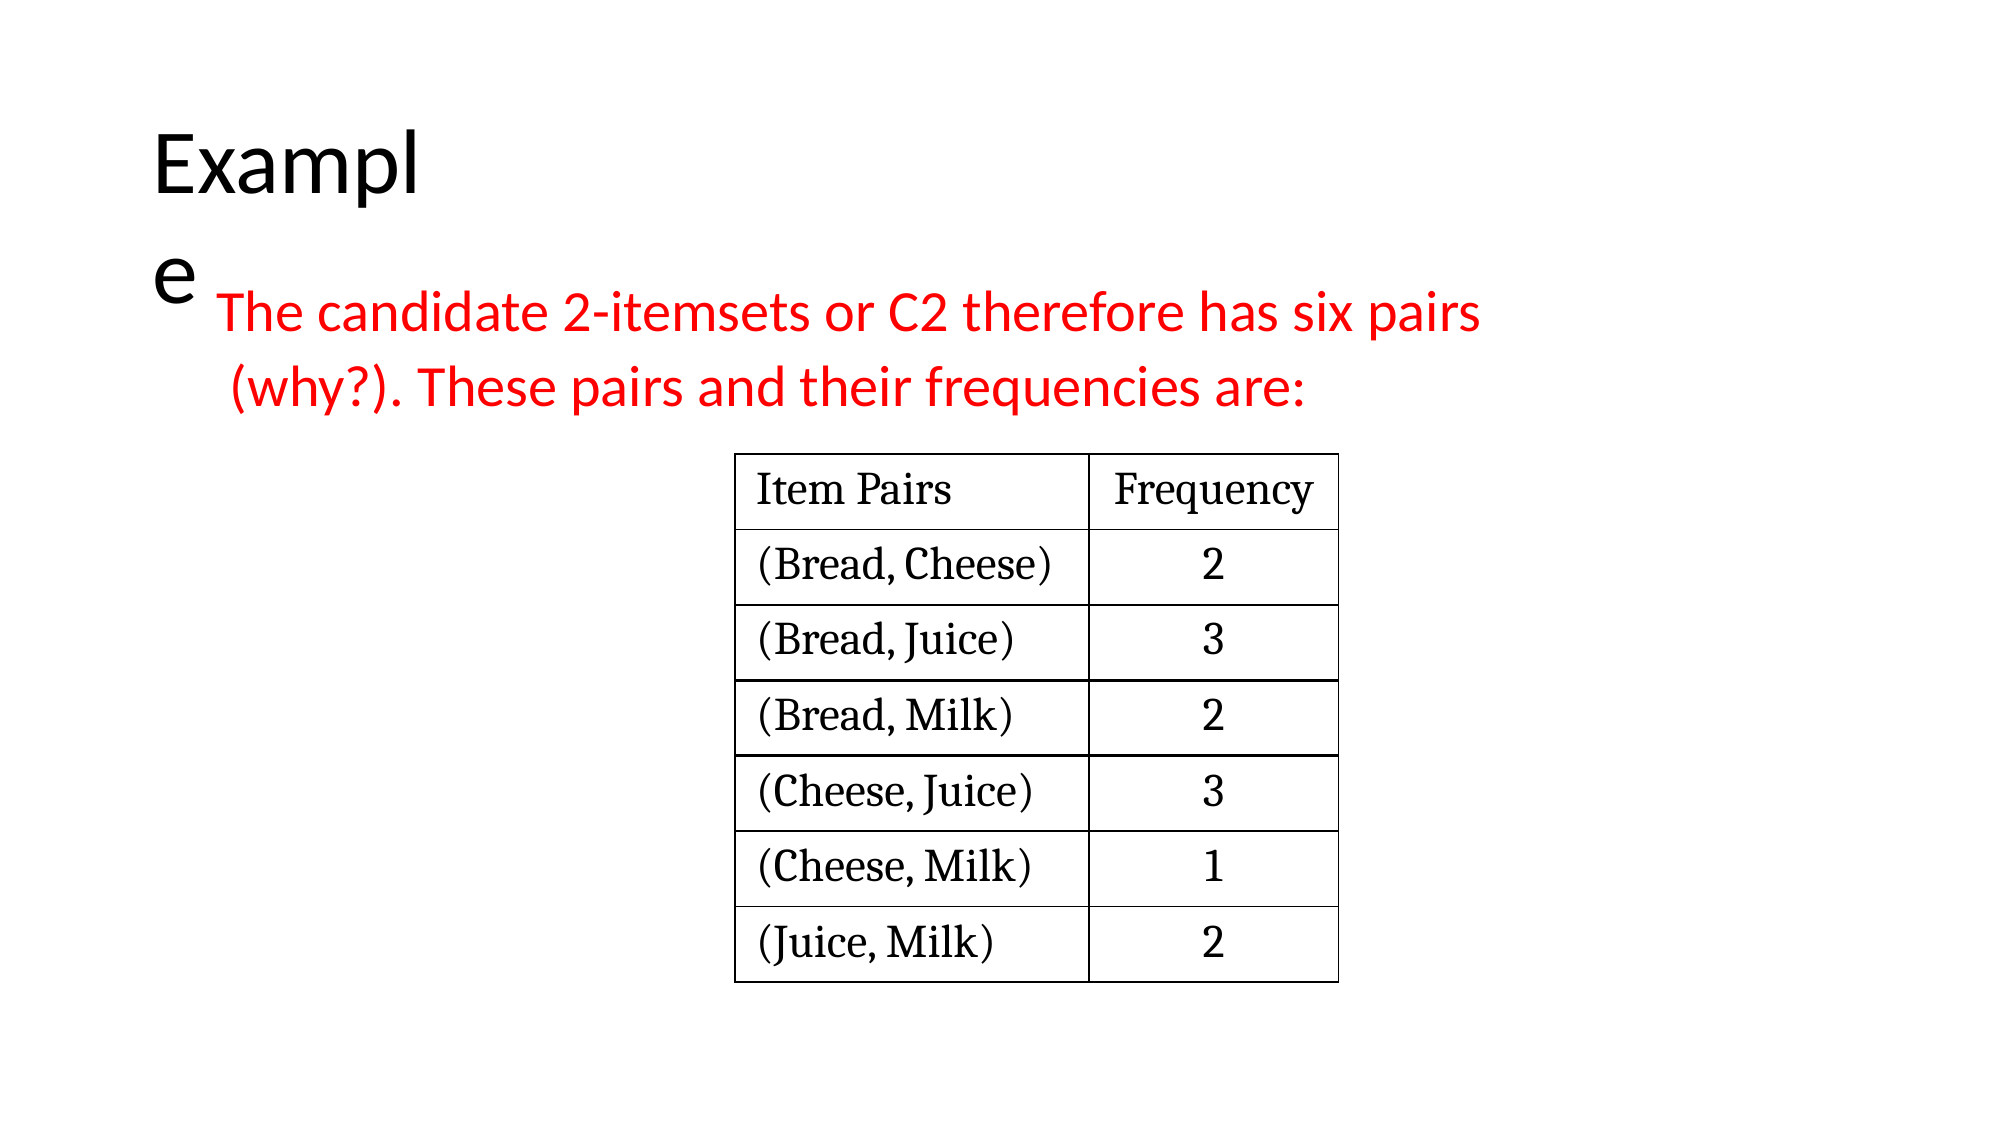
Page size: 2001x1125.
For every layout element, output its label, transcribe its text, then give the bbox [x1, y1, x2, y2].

table_header Item Pairs [736, 455, 1088, 529]
table_cell 3 [1090, 757, 1338, 830]
table_header Frequency [1090, 455, 1338, 529]
table_cell (Juice, Milk) [736, 907, 1088, 981]
table_cell 2 [1090, 530, 1338, 604]
table_cell (Cheese, Juice) [736, 757, 1088, 830]
table_cell 1 [1090, 832, 1338, 906]
table_cell 3 [1090, 606, 1338, 679]
text_box The candidate 2-itemsets or C2 therefore has six pairs (why?). These pairs and their frequencies are: [214, 257, 1486, 419]
title Example [150, 100, 466, 323]
table_cell (Cheese, Milk) [736, 832, 1088, 906]
table_cell (Bread, Cheese) [736, 530, 1088, 604]
table_cell (Bread, Milk) [736, 682, 1088, 754]
table_cell 2 [1090, 682, 1338, 754]
table_cell 2 [1090, 907, 1338, 981]
table_cell (Bread, Juice) [736, 606, 1088, 679]
